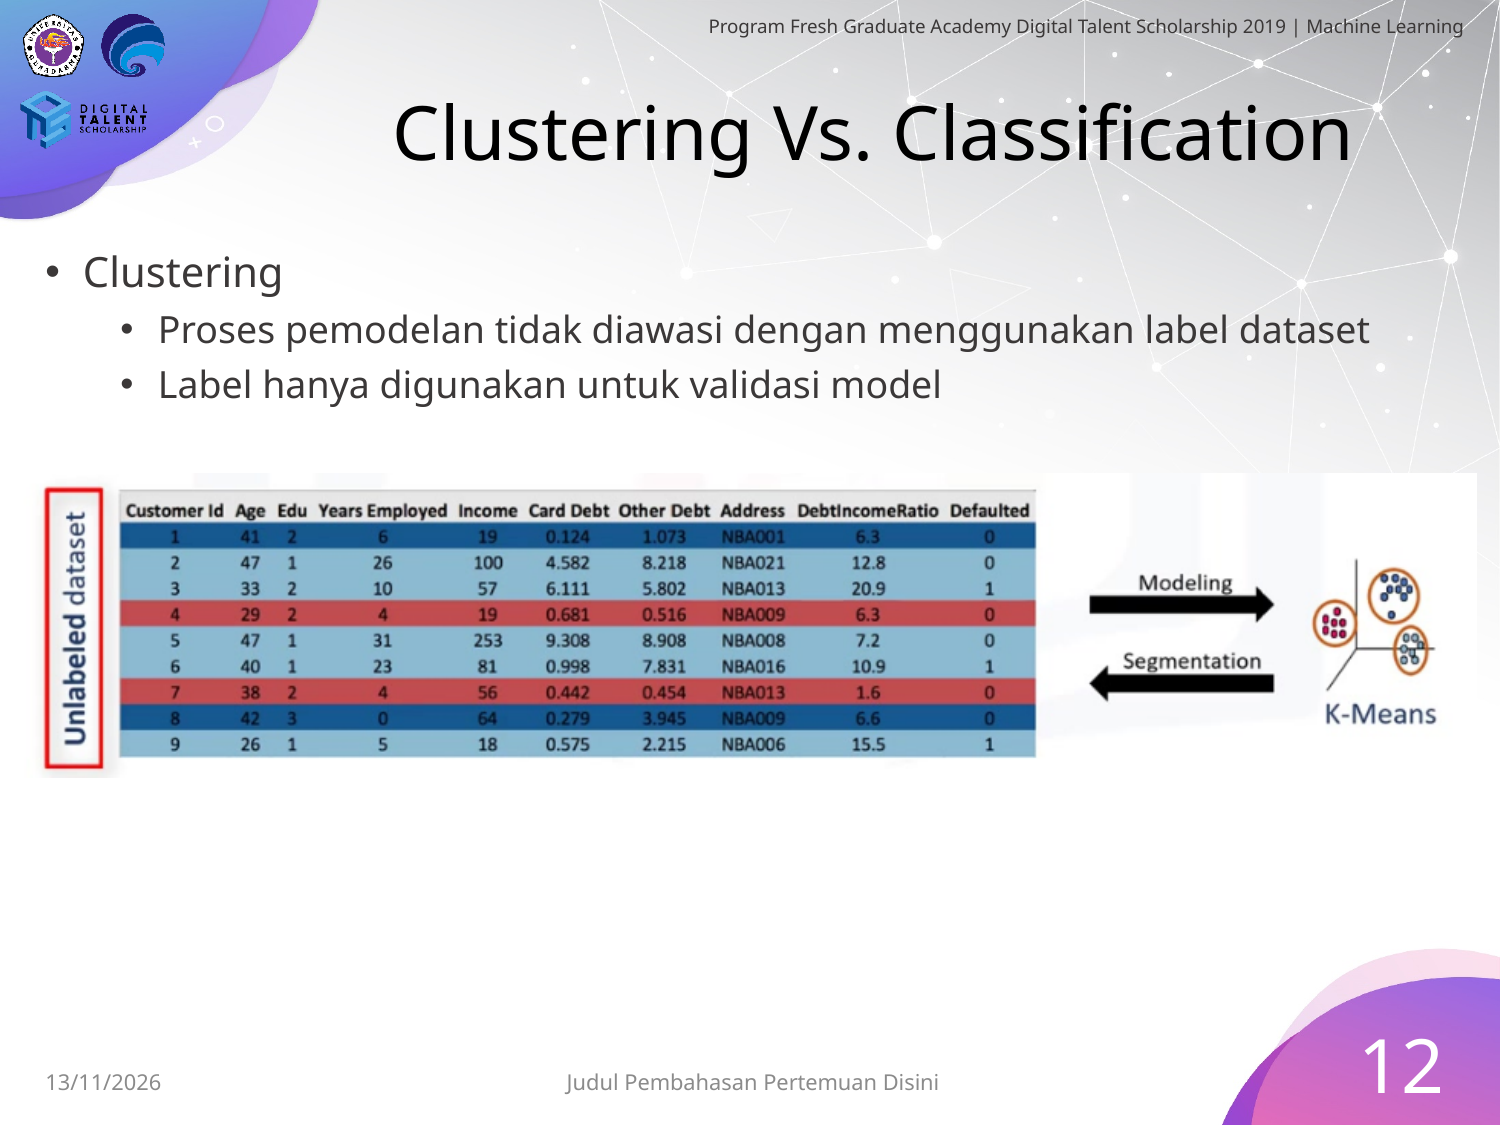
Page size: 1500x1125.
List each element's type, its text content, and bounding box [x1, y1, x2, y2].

footer Judul Pembahasan Pertemuan Disini [386, 1053, 1121, 1114]
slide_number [30, 1053, 272, 1114]
title Clustering Vs. Classification [271, 66, 1477, 207]
list Clustering Proses pemodelan tidak diawasi dengan menggunakan label dataset Label hanya digunakan untuk validasi model [30, 778, 1477, 1014]
list Clustering Proses pemodelan tidak diawasi dengan menggunakan label dataset Label hanya digunakan untuk validasi model [30, 238, 1477, 473]
slide_number 12 [1327, 1025, 1477, 1115]
picture [0, 0, 1500, 1125]
